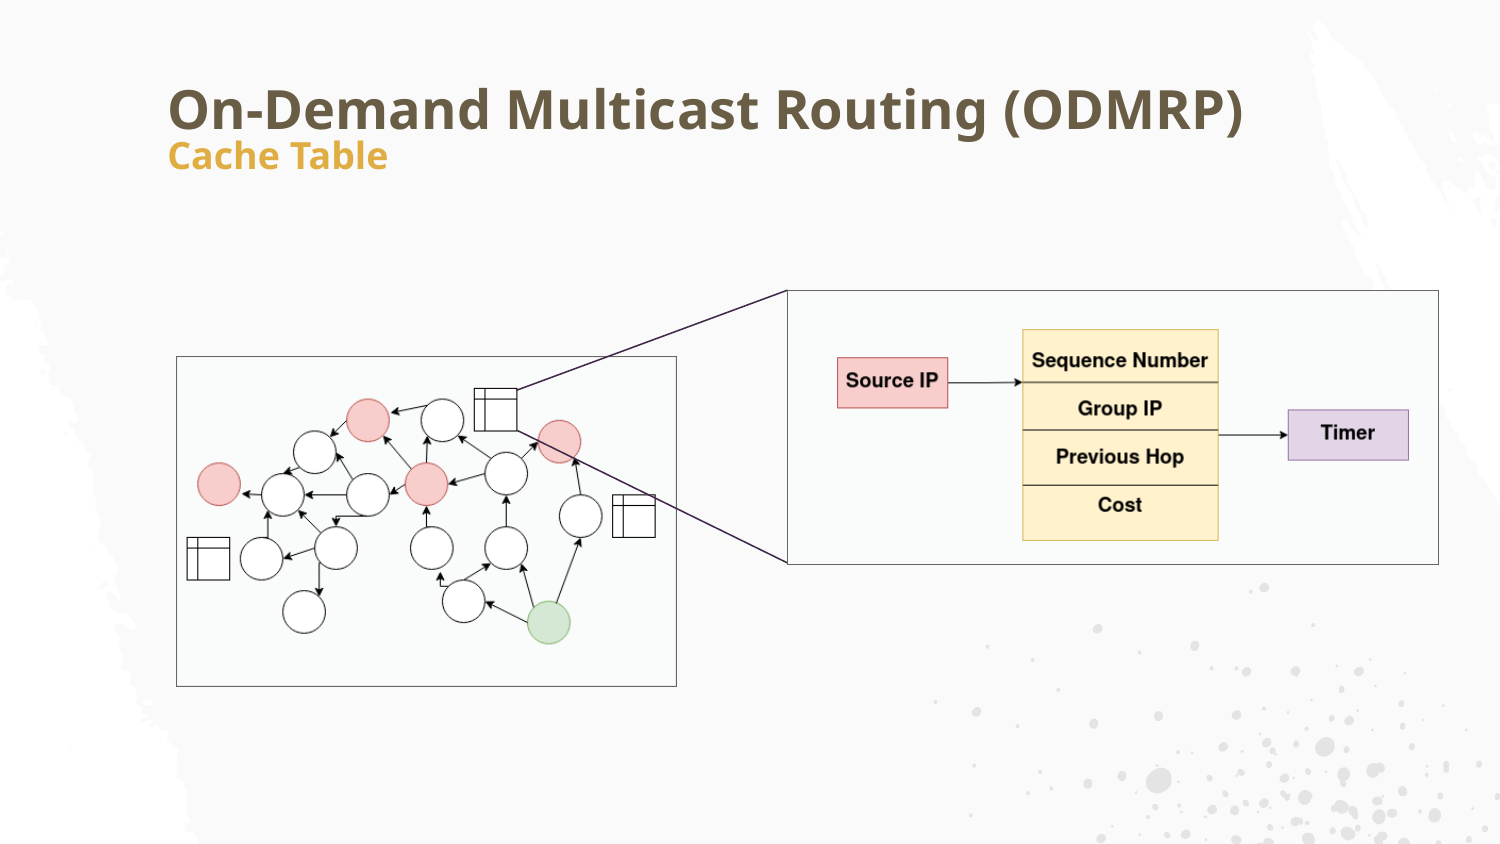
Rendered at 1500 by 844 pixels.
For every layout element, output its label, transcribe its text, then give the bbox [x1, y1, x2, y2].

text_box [515, 289, 786, 391]
picture [787, 289, 1440, 565]
picture [176, 356, 677, 687]
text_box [517, 430, 782, 565]
title On-Demand Multicast Routing (ODMRP) Cache Table [152, 60, 1391, 189]
